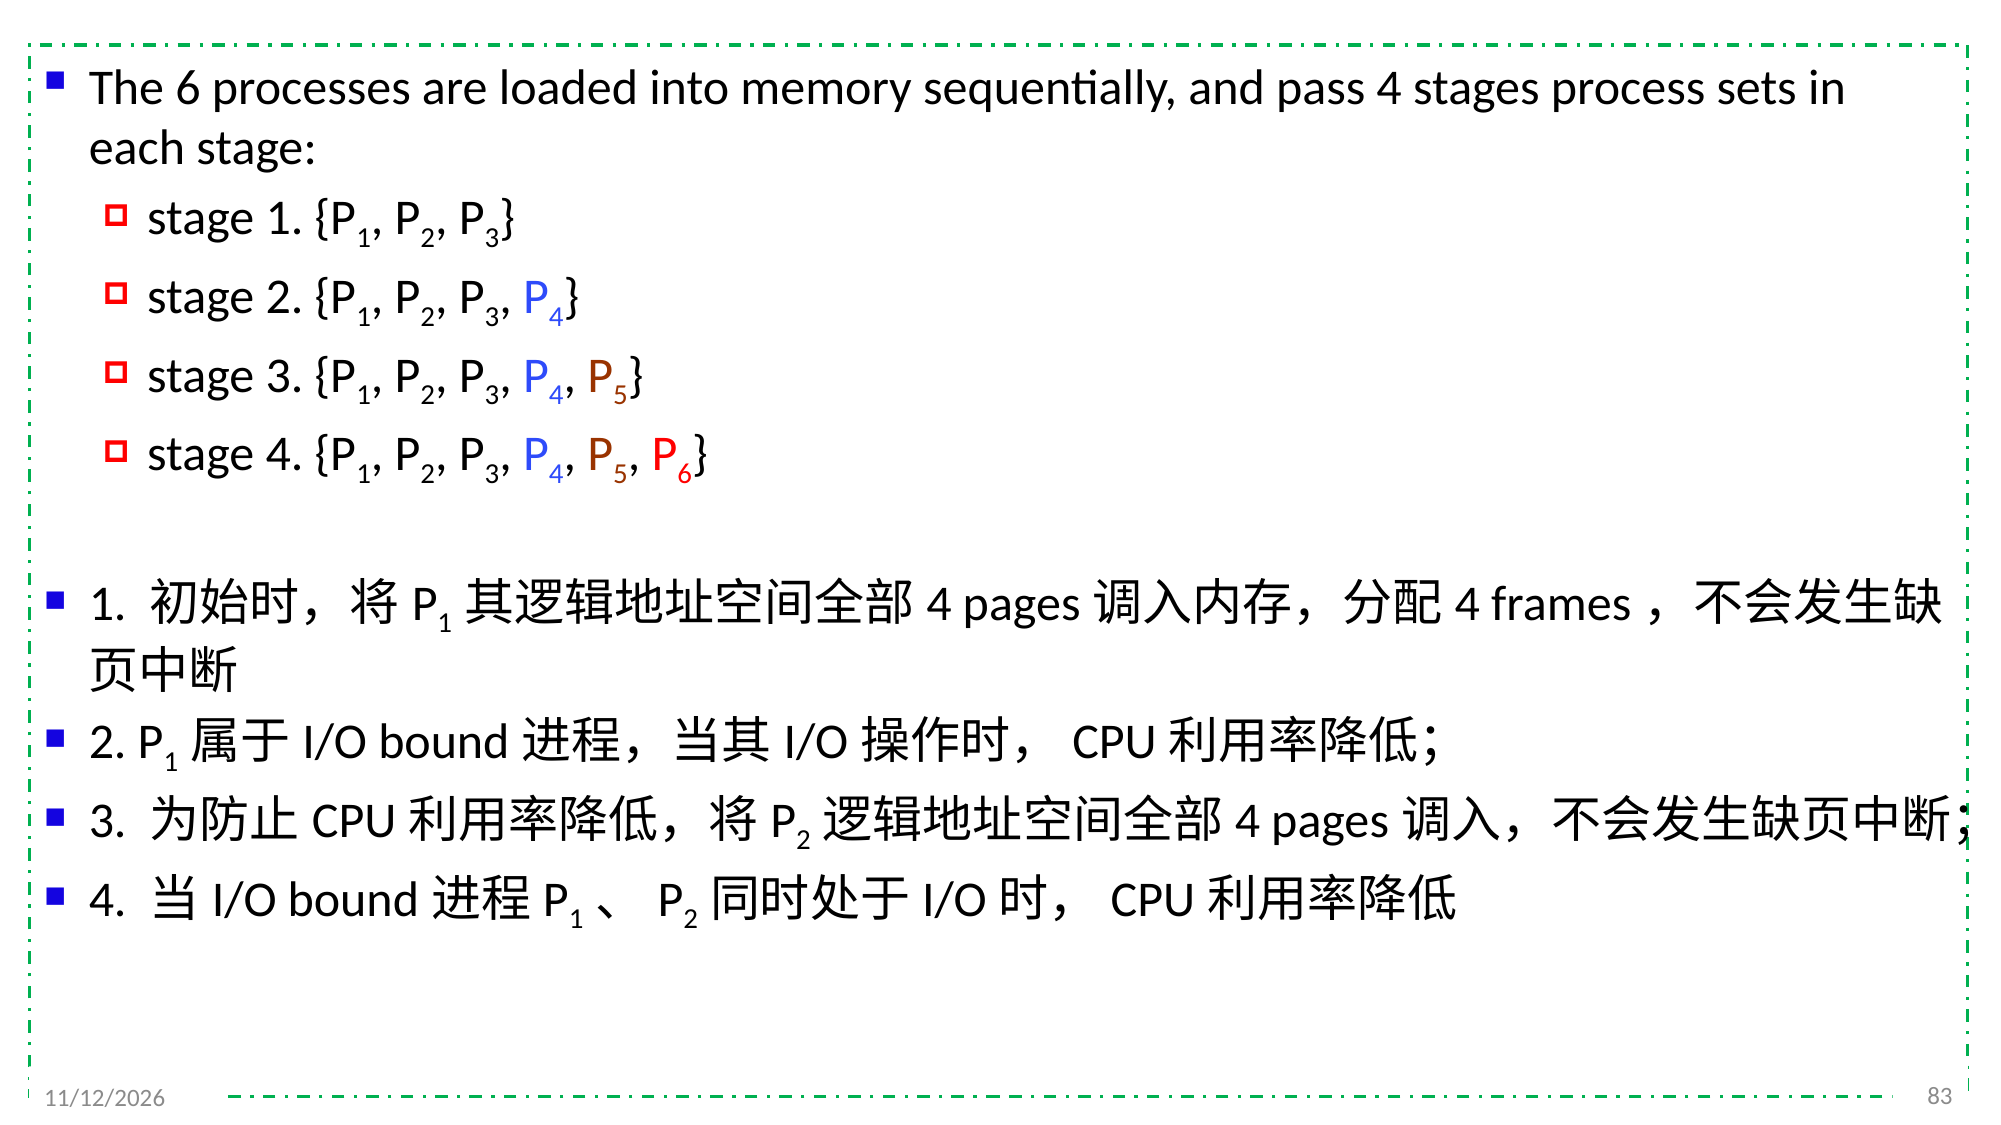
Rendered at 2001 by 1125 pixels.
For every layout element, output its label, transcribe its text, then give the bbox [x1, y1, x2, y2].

list The 6 processes are loaded into memory sequentially, and pass 4 stages process sets in each stage: stage 1. {P1, P2, P3} stage 2. {P1, P2, P3, P4} stage 3. {P1, P2, P3, P4, P5} stage 4. {P1, P2, P3, P4, P5, P6} 1. 初始时，将P1其逻辑地址空间全部4 pages调入内存，分配4 frames，不会发生缺页中断 2. P1属于I/O bound进程，当其I/O操作时，CPU利用率降低； 3. 为防止CPU利用率降低，将P2逻辑地址空间全部4 pages调入，不会发生缺页中断； 4. 当I/O bound进程P1、P2同时处于I/O时，CPU利用率降低 [29, 47, 1967, 1099]
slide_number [29, 1066, 227, 1125]
slide_number 83 [1892, 1065, 1968, 1125]
